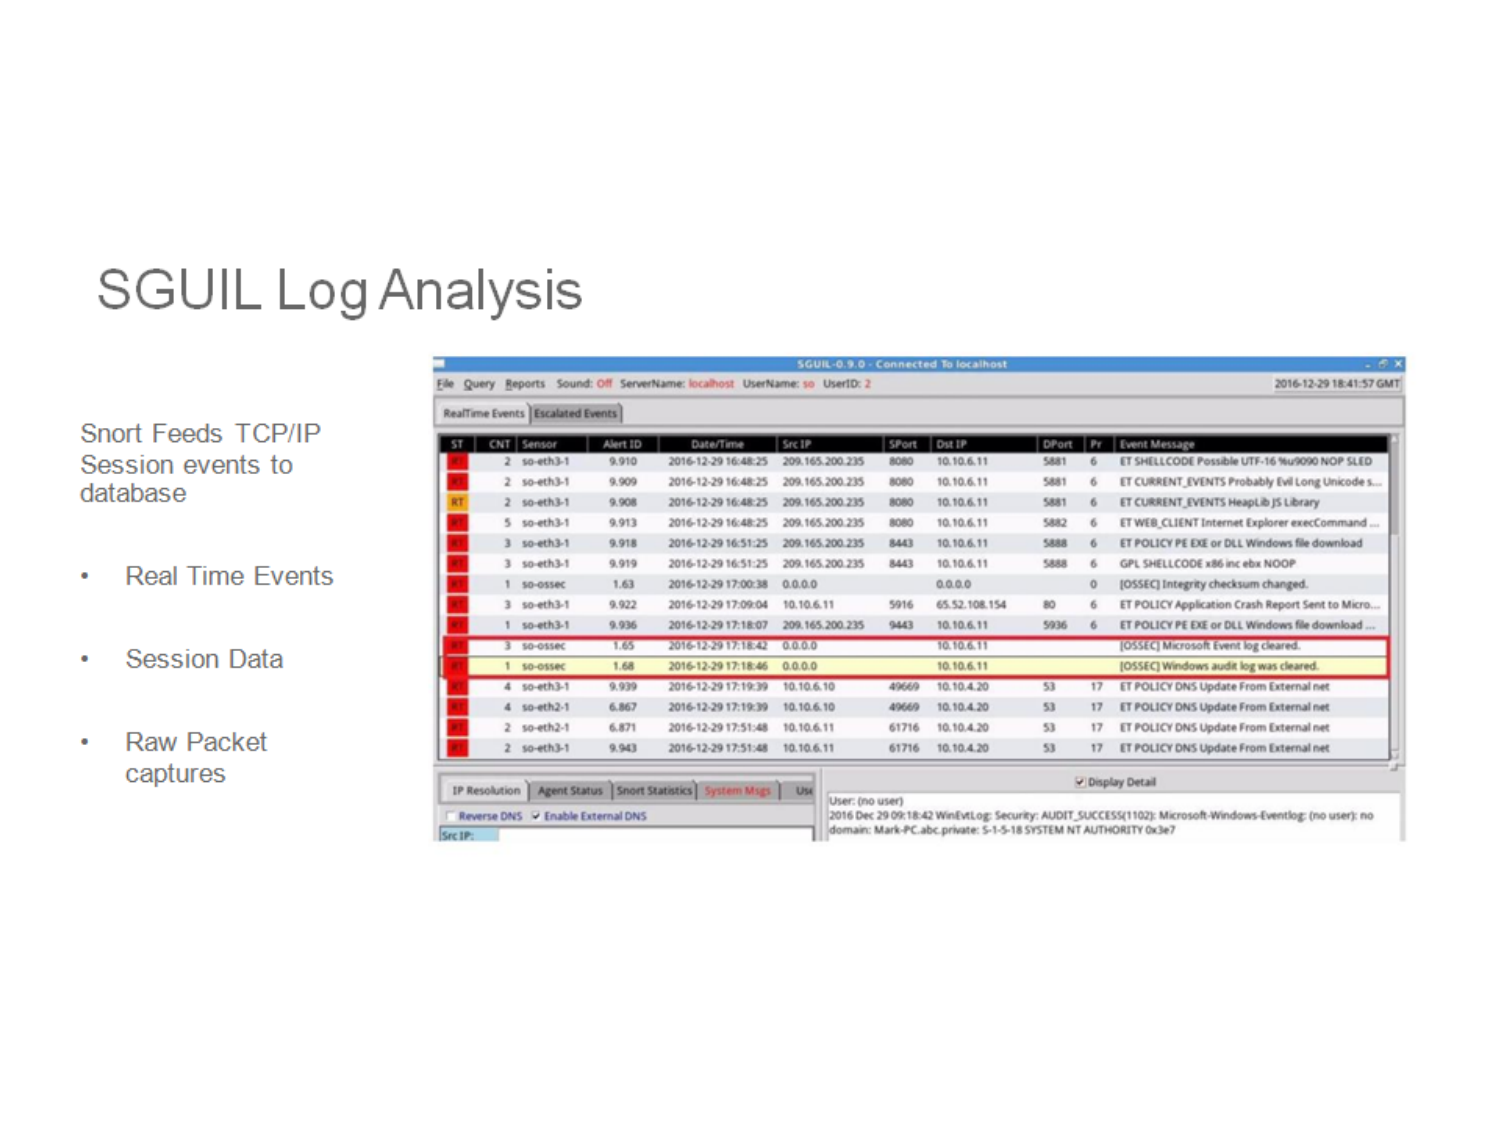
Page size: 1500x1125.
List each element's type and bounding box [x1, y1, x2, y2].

picture [77, 261, 1423, 864]
